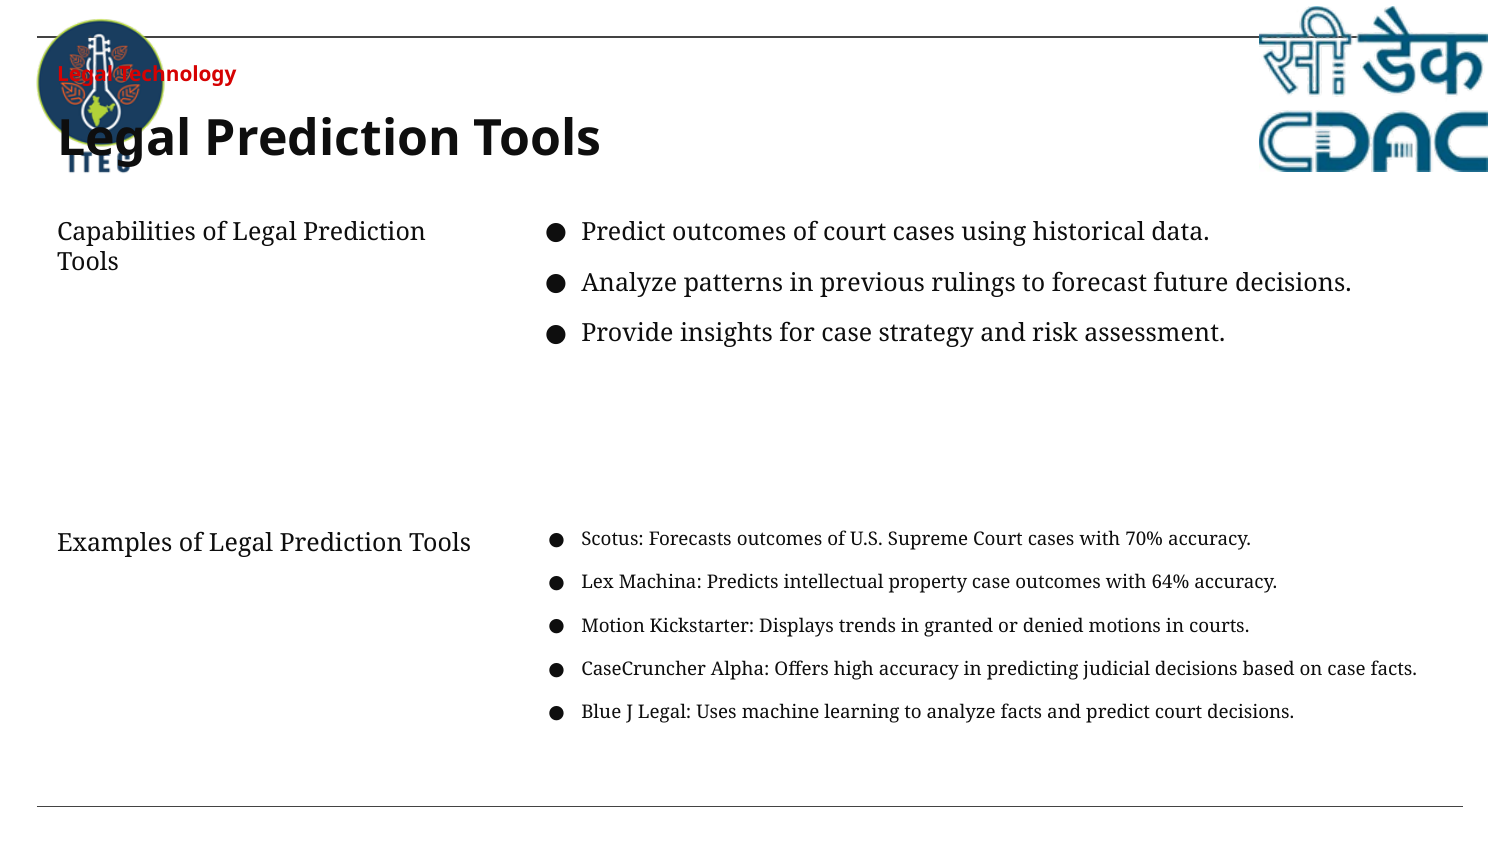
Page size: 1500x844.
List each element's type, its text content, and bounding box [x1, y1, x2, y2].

list Predict outcomes of court cases using historical data. Analyze patterns in previous rulings to forecast future decisions. Provide insights for case strategy and risk assessment. [524, 200, 1443, 477]
title Legal Prediction Tools [57, 85, 1425, 180]
subtitle Capabilities of Legal Prediction Tools [57, 200, 506, 477]
list Scotus: Forecasts outcomes of U.S. Supreme Court cases with 70% accuracy. Lex Machina: Predicts intellectual property case outcomes with 64% accuracy. Motion Kickstarter: Displays trends in granted or denied motions in courts. CaseCruncher Alpha: Offers high accuracy in predicting judicial decisions based on case facts. Blue J Legal: Uses machine learning to analyze facts and predict court decisions. [524, 511, 1443, 788]
picture [1259, 6, 1488, 172]
text_box Legal Technology [57, 45, 751, 86]
picture [12, 10, 188, 185]
subtitle Examples of Legal Prediction Tools [57, 511, 506, 788]
